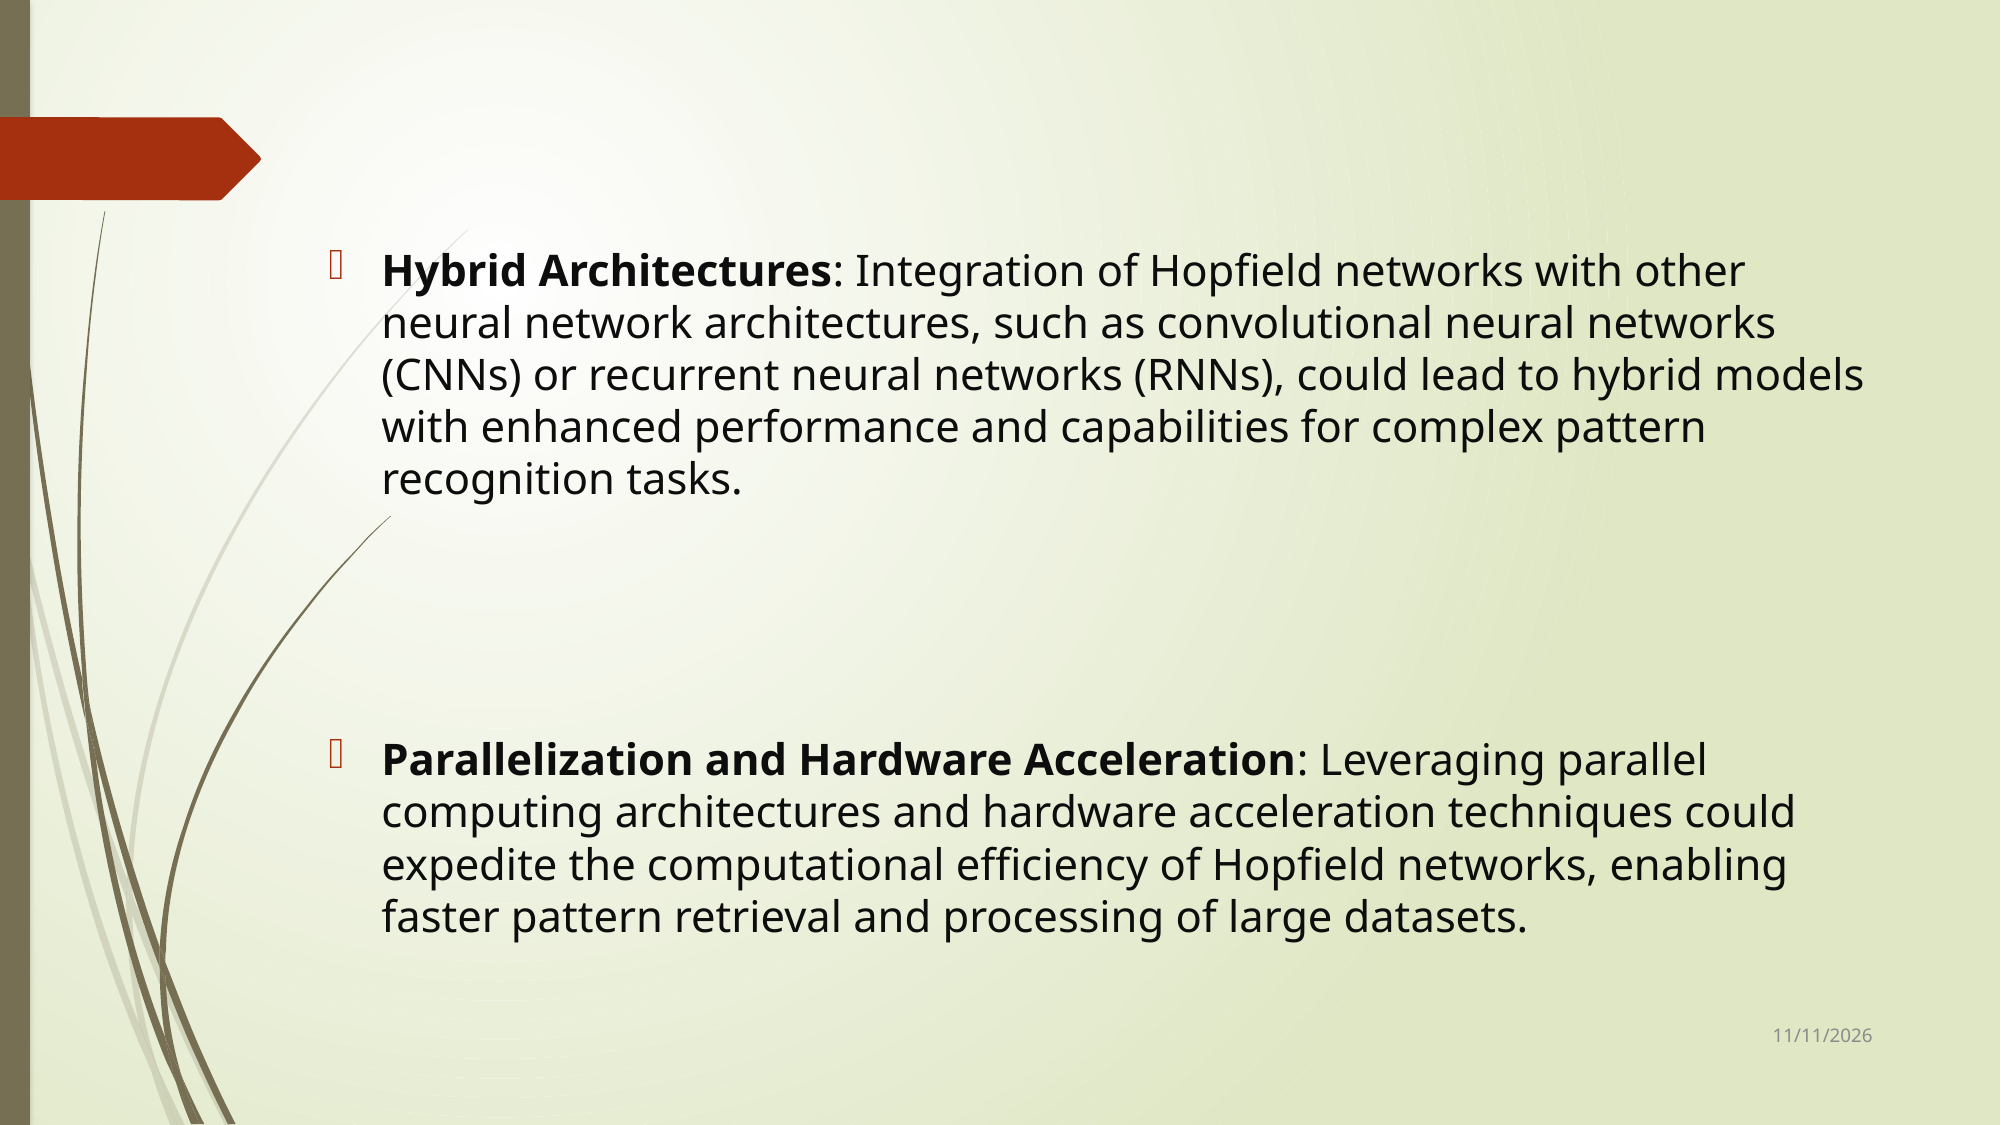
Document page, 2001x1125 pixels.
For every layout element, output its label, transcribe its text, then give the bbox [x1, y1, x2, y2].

list Hybrid Architectures: Integration of Hopfield networks with other neural network architectures, such as convolutional neural networks (CNNs) or recurrent neural networks (RNNs), could lead to hybrid models with enhanced performance and capabilities for complex pattern recognition tasks. Parallelization and Hardware Acceleration: Leveraging parallel computing architectures and hardware acceleration techniques could expedite the computational efficiency of Hopfield networks, enabling faster pattern retrieval and processing of large datasets. [313, 235, 1888, 957]
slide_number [1699, 1005, 1888, 1067]
